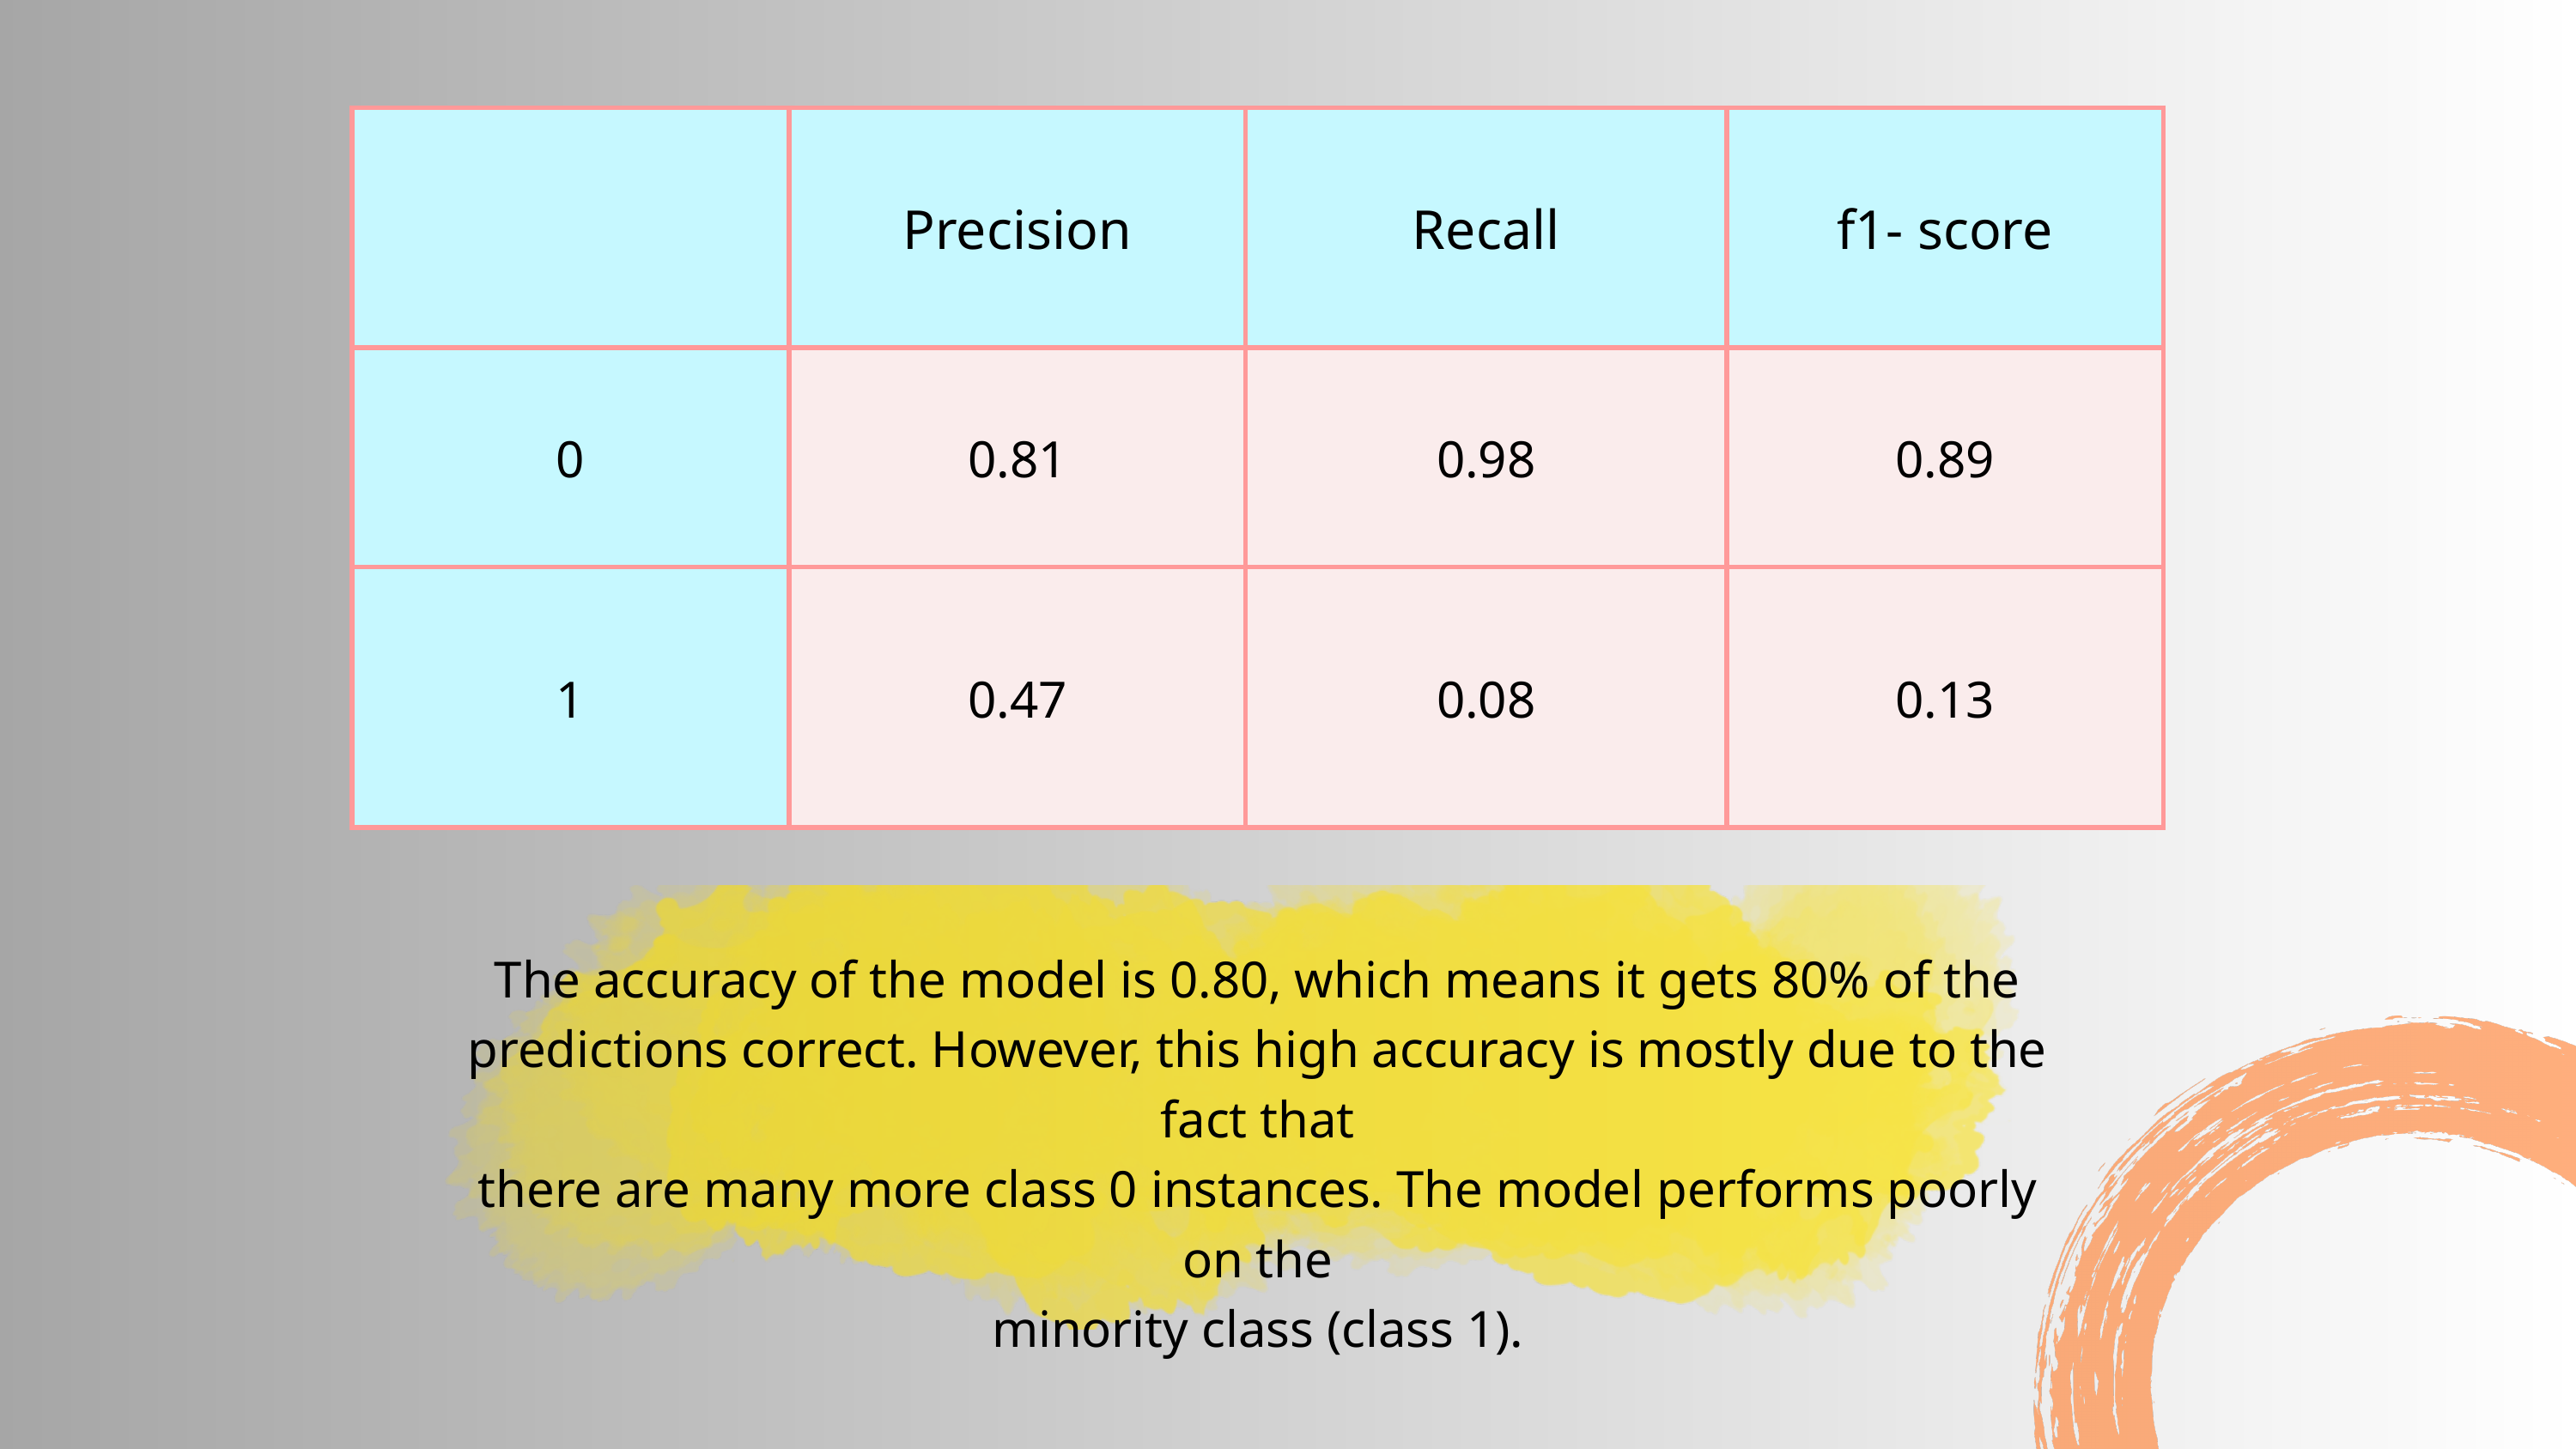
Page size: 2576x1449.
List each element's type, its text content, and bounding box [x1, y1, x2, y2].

table_cell 0.98 [1248, 350, 1724, 565]
table_cell 0 [355, 350, 787, 565]
text_box [444, 885, 2020, 937]
text_box [2033, 1016, 2576, 1449]
table_header Recall [1248, 110, 1724, 345]
text_box The accuracy of the model is 0.80, which means it gets 80% of the predictions correct. However, this high accuracy is mostly due to the fact that there are many more class 0 instances. The model performs poorly on the minority class (class 1). [444, 937, 2071, 1358]
table_cell 0.08 [1248, 569, 1724, 825]
table_cell 0.47 [792, 569, 1243, 825]
table_header [355, 110, 787, 345]
table_cell 0.81 [792, 350, 1243, 565]
table_cell 0.89 [1729, 350, 2161, 565]
table_cell 0.13 [1729, 569, 2161, 825]
table_header Precision [792, 110, 1243, 345]
table_header f1- score [1729, 110, 2161, 345]
table_cell 1 [355, 569, 787, 825]
